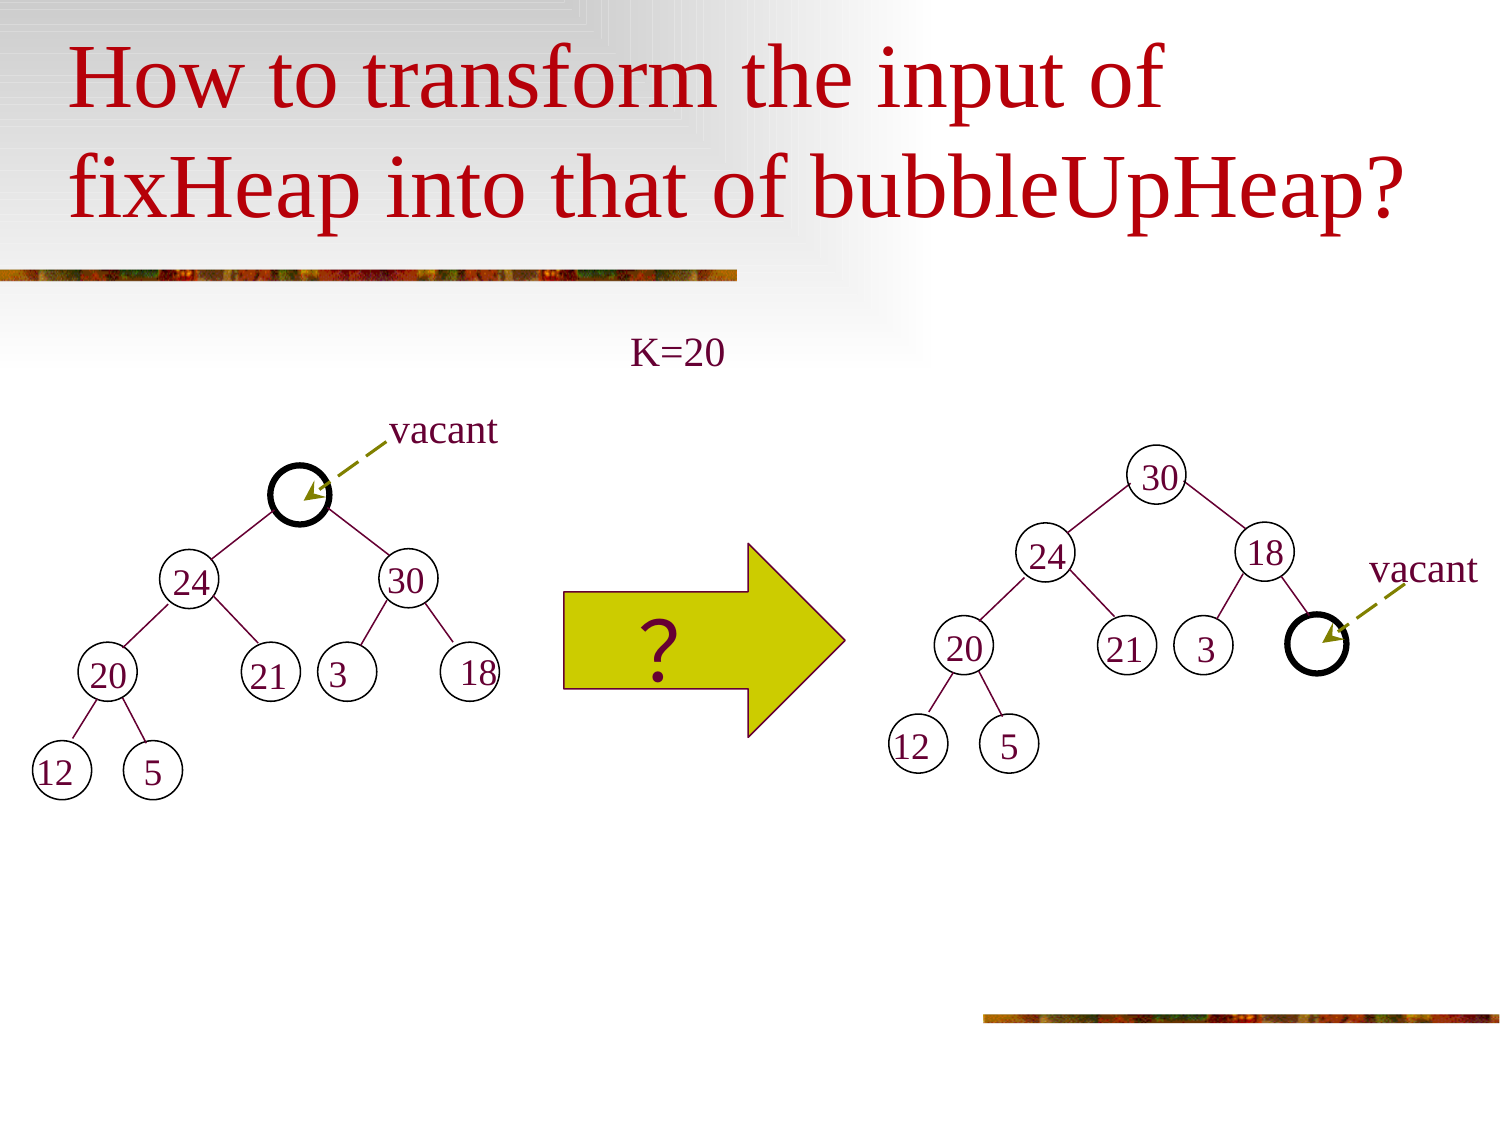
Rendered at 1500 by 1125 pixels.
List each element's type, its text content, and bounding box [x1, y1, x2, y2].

text_box [903, 769, 934, 774]
title How to transform the input of fixHeap into that of bubbleUpHeap? [52, 6, 1469, 244]
text_box 20 [74, 643, 158, 698]
text_box vacant [374, 394, 658, 460]
text_box 12 [21, 740, 121, 796]
text_box [451, 695, 489, 702]
text_box 24 [1014, 524, 1100, 580]
text_box 12 [877, 714, 977, 769]
text_box 30 [1126, 446, 1145, 471]
text_box [270, 465, 330, 525]
text_box [98, 698, 121, 702]
text_box [979, 726, 985, 761]
picture [983, 1013, 1500, 1026]
text_box ？ [563, 543, 846, 738]
text_box 30 [372, 548, 472, 604]
text_box 21 [1091, 617, 1190, 673]
text_box [303, 480, 327, 501]
text_box K=20 [615, 317, 750, 375]
text_box 24 [157, 550, 244, 606]
text_box 3 [1190, 617, 1282, 673]
text_box [123, 754, 128, 786]
text_box 18 [1231, 520, 1331, 576]
text_box [440, 657, 444, 686]
text_box 18 [444, 640, 544, 695]
text_box [1248, 576, 1281, 582]
text_box [334, 697, 363, 702]
text_box [1322, 622, 1346, 643]
text_box [47, 796, 77, 800]
text_box [138, 796, 168, 800]
text_box vacant [1354, 533, 1500, 598]
text_box 30 [1126, 478, 1141, 501]
text_box [1287, 614, 1347, 674]
text_box [1126, 445, 1186, 505]
text_box 21 [234, 644, 334, 699]
text_box [394, 604, 423, 608]
text_box 3 [313, 642, 413, 697]
text_box [994, 769, 1025, 774]
text_box 5 [128, 740, 188, 796]
text_box 30 [1167, 446, 1226, 501]
text_box 5 [985, 714, 1044, 769]
text_box 20 [931, 616, 1014, 672]
picture [0, 268, 737, 285]
